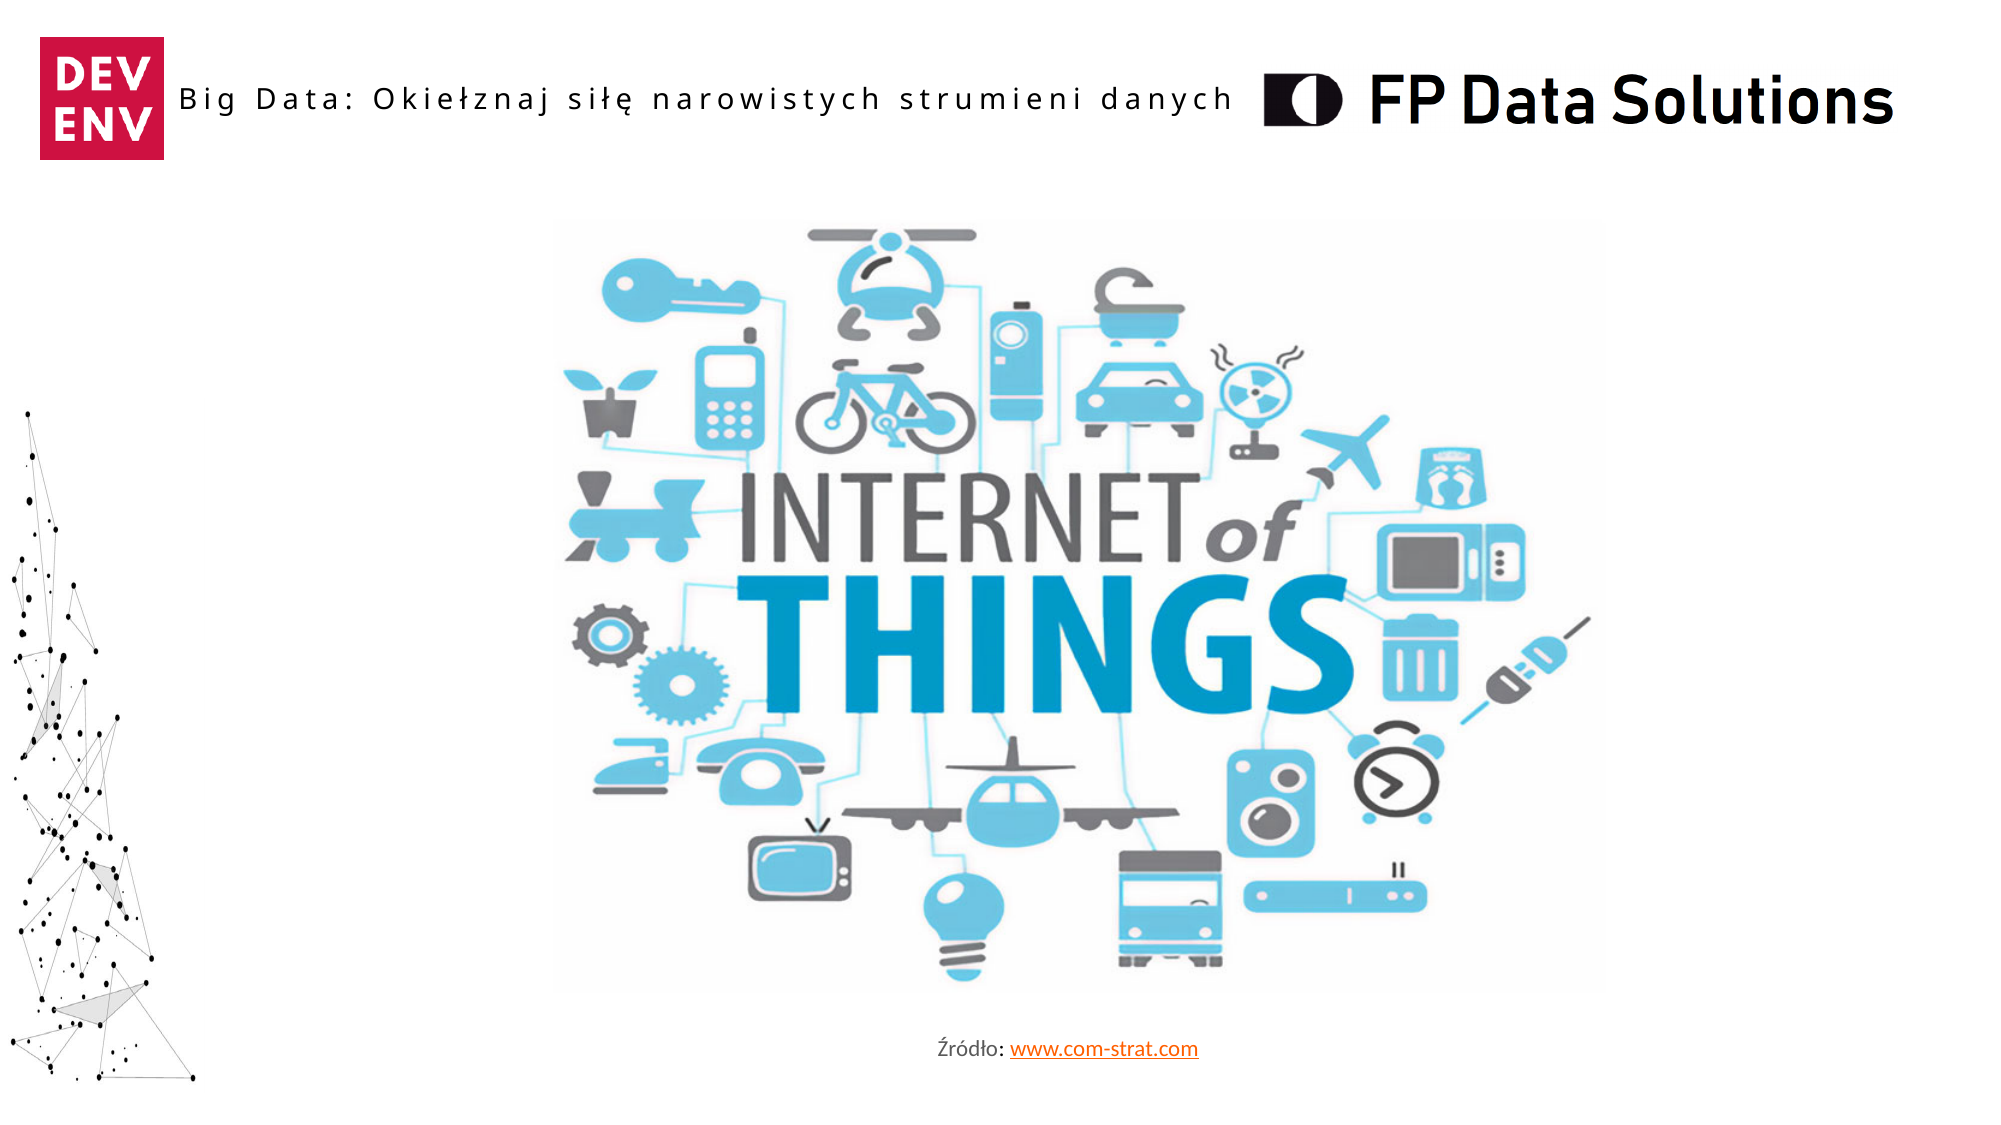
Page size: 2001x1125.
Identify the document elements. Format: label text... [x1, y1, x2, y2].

text_box Źródło: www.com-strat.com [922, 1026, 1215, 1069]
picture [1257, 64, 1898, 133]
picture [40, 37, 164, 160]
picture [0, 398, 205, 1093]
picture [323, 185, 1813, 1026]
